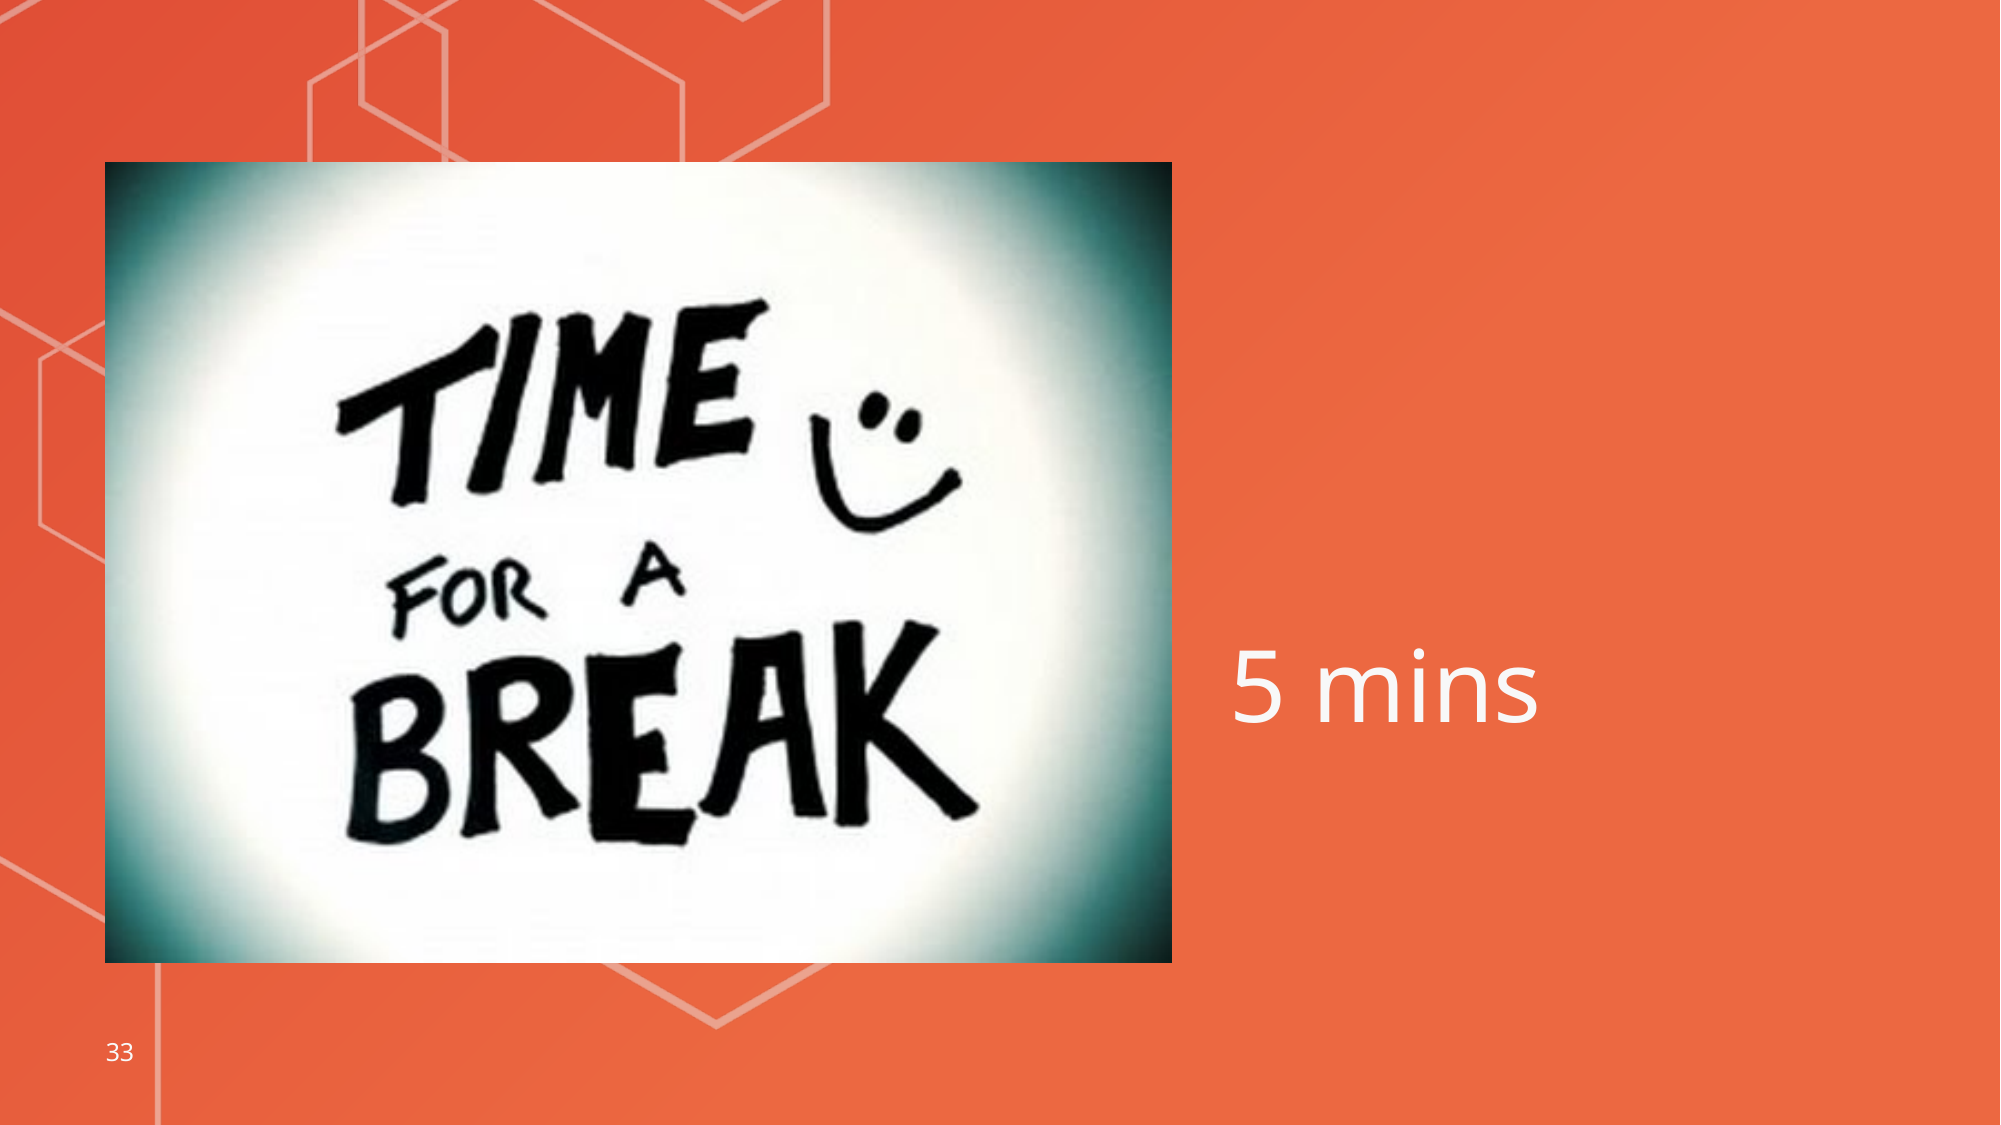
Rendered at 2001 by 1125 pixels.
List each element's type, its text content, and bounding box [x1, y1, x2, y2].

picture [105, 162, 1172, 963]
title 5 mins [1229, 575, 1948, 806]
slide_number 33 [105, 1023, 556, 1084]
